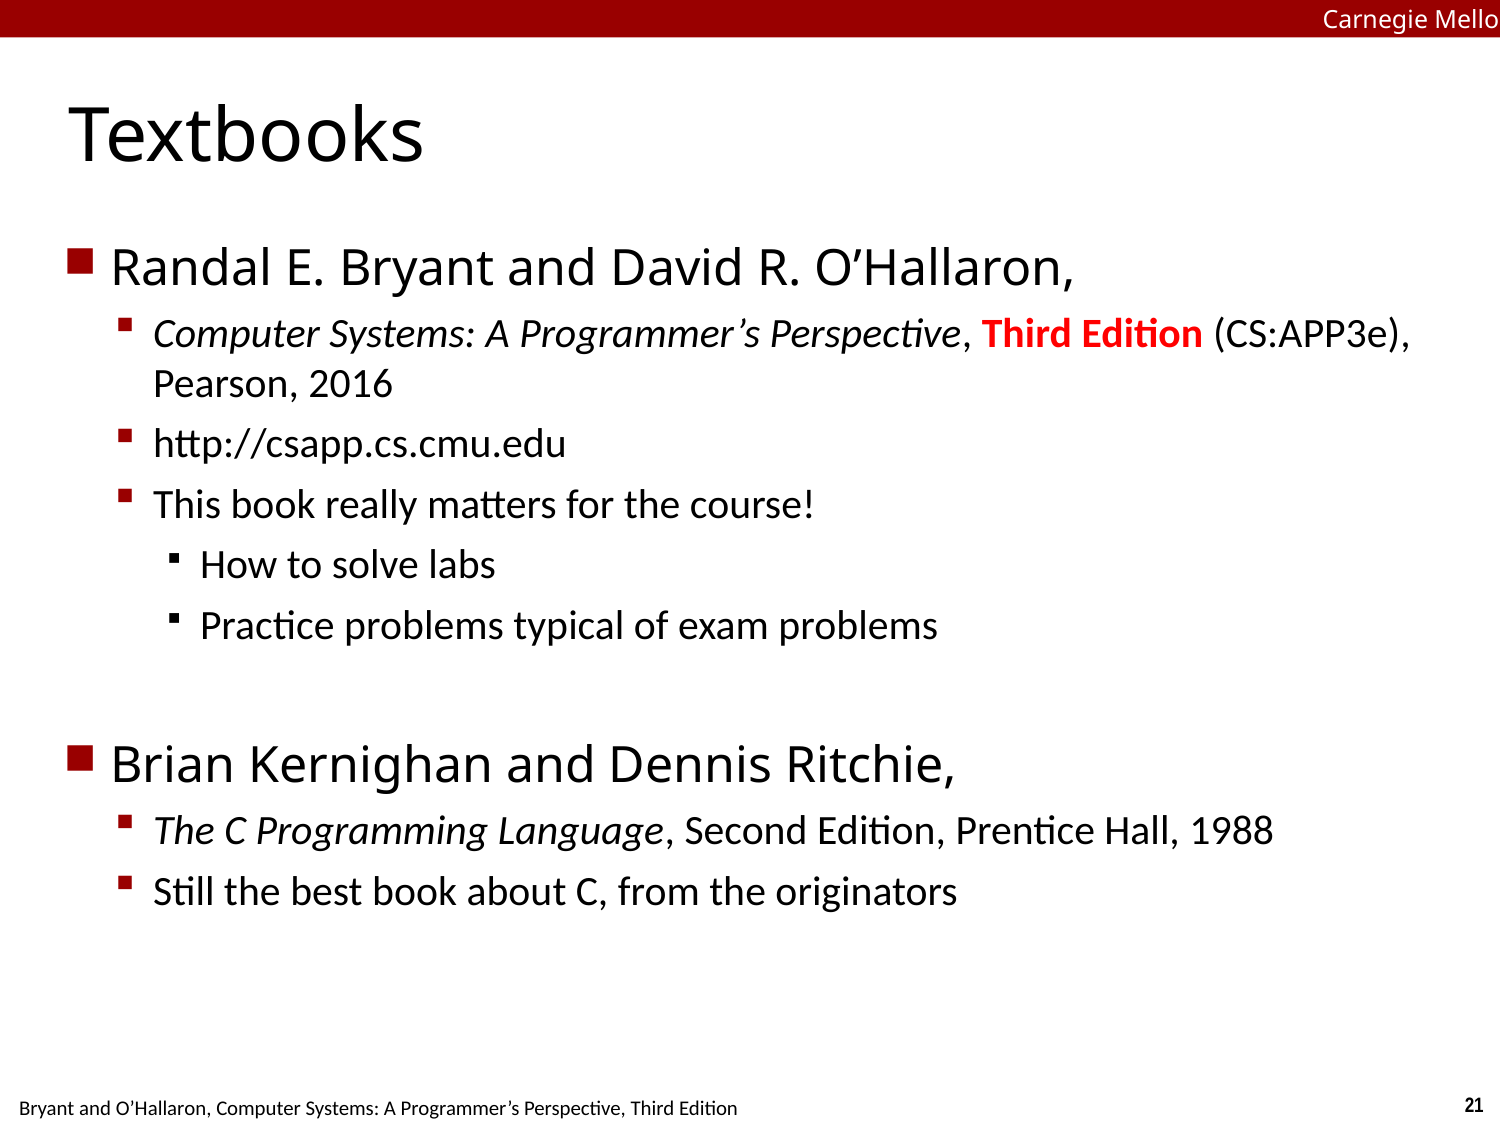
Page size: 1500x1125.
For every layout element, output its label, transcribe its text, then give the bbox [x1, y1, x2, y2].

text_box Carnegie Mellon [1322, 3, 1500, 33]
list Randal E. Bryant and David R. O’Hallaron, Computer Systems: A Programmer’s Perspective, Third Edition (CS:APP3e), Pearson, 2016 http://csapp.cs.cmu.edu This book really matters for the course! How to solve labs Practice problems typical of exam problems Brian Kernighan and Dennis Ritchie, The C Programming Language, Second Edition, Prentice Hall, 1988 Still the best book about C, from the originators [62, 228, 1438, 1122]
title Textbooks [62, 41, 1438, 222]
text_box [0, 0, 1500, 38]
